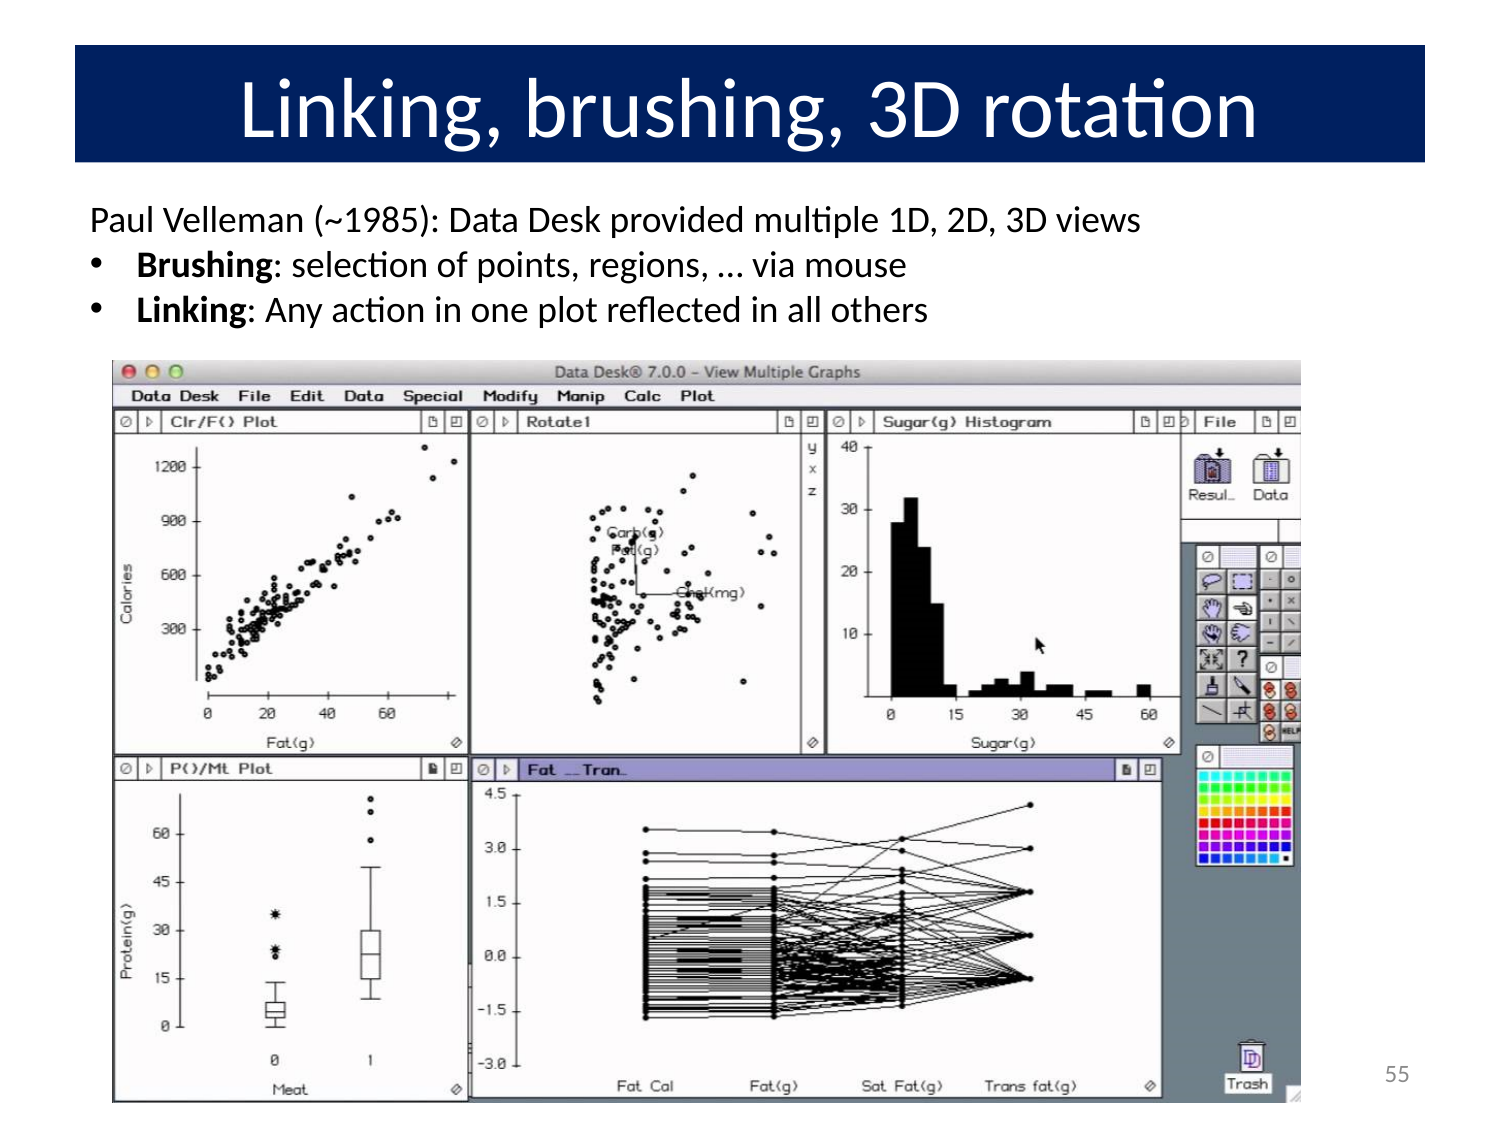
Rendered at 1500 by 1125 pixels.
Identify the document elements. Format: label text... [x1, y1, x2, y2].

text_box Paul Velleman (~1985): Data Desk provided multiple 1D, 2D, 3D views Brushing: selection of points, regions, … via mouse Linking: Any action in one plot reflected in all others [74, 187, 1425, 338]
title Linking, brushing, 3D rotation [75, 45, 1425, 163]
picture [112, 360, 1301, 1104]
slide_number 55 [1305, 1042, 1425, 1103]
